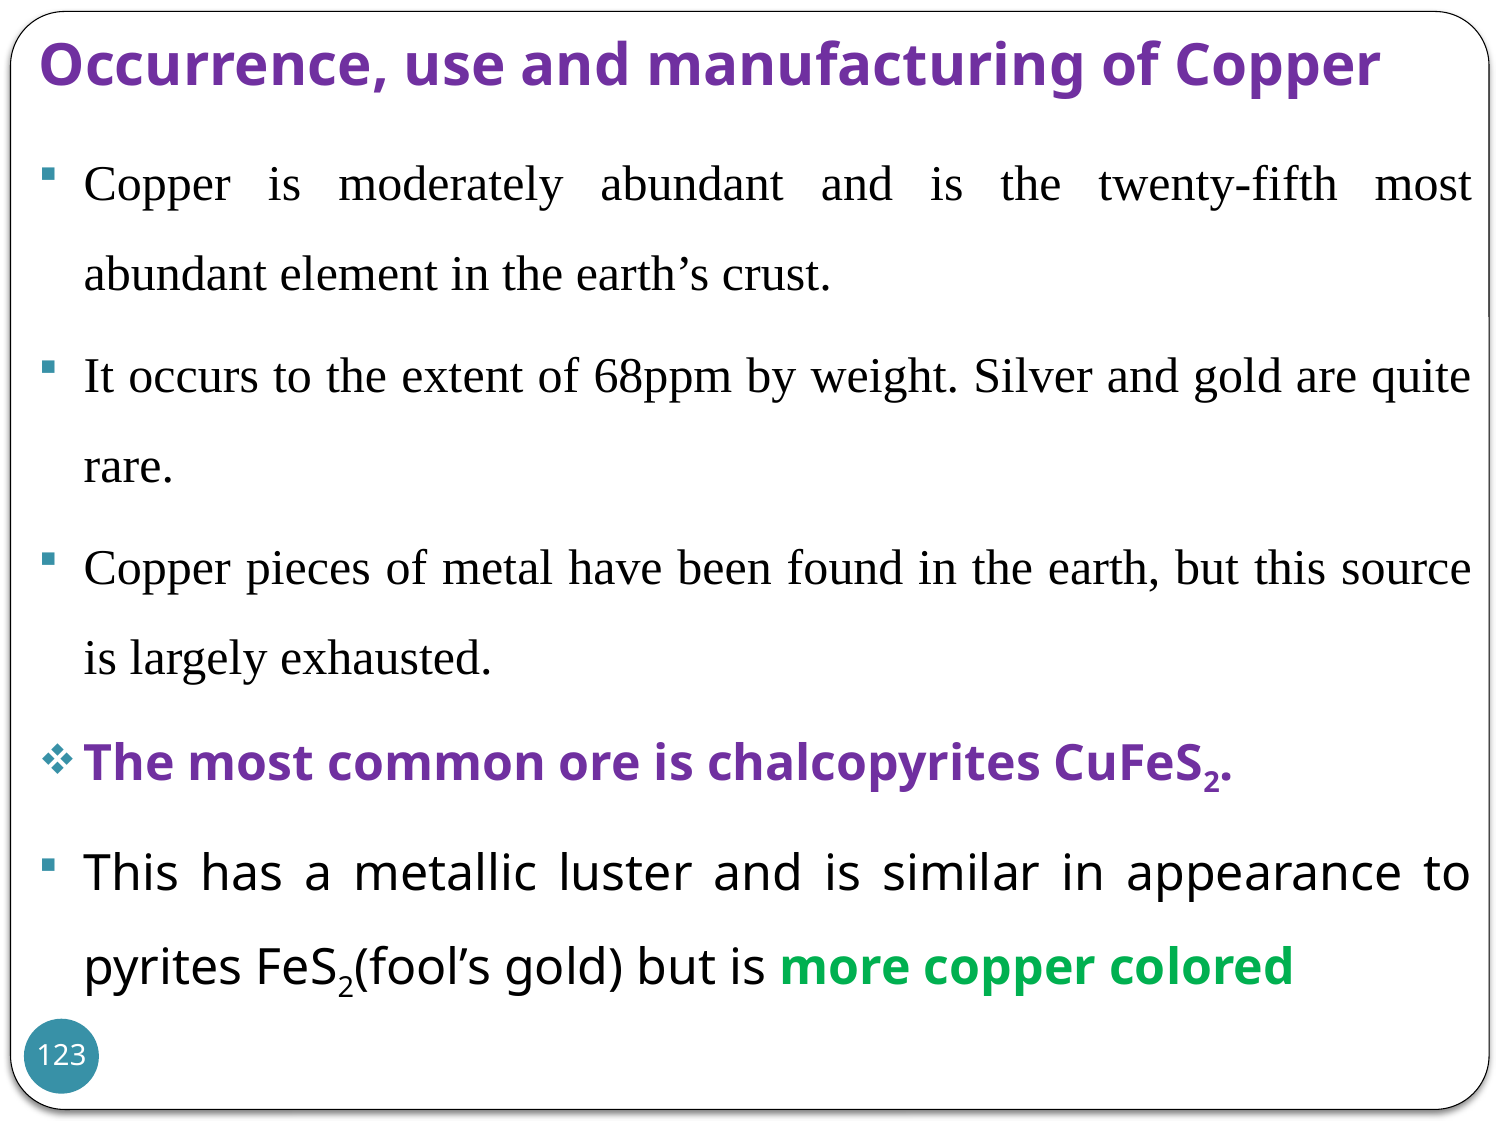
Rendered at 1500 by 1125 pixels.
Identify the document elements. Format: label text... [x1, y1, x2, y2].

title Occurrence, use and manufacturing of Copper [23, 12, 1463, 112]
list Copper is moderately abundant and is the twenty-fifth most abundant element in the earth’s crust. It occurs to the extent of 68ppm by weight. Silver and gold are quite rare. Copper pieces of metal have been found in the earth, but this source is largely exhausted. The most common ore is chalcopyrites CuFeS2. This has a metallic luster and is similar in appearance to pyrites FeS2(fool’s gold) but is more copper colored [23, 112, 1488, 1106]
